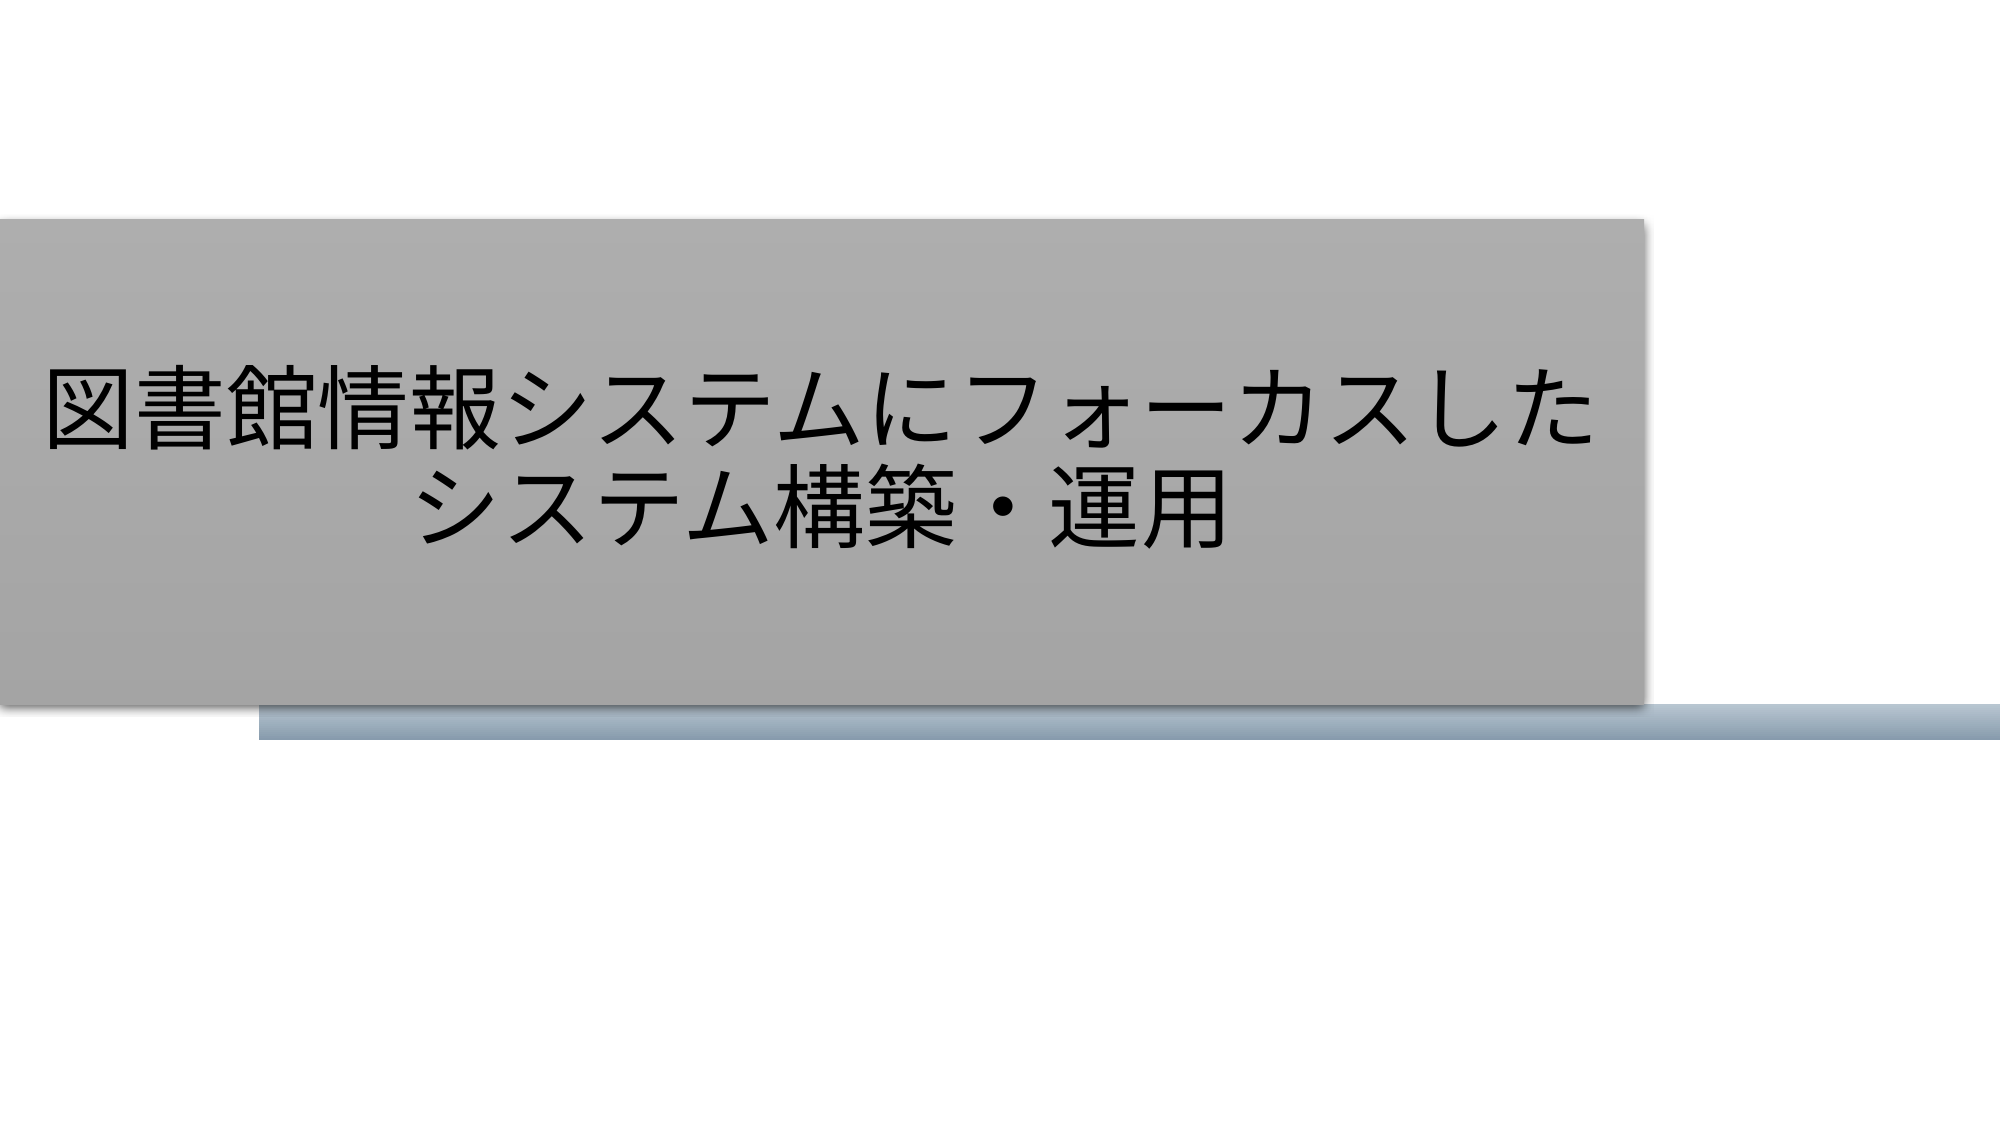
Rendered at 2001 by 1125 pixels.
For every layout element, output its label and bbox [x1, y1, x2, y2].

title [0, 219, 1645, 705]
picture [259, 704, 2000, 740]
